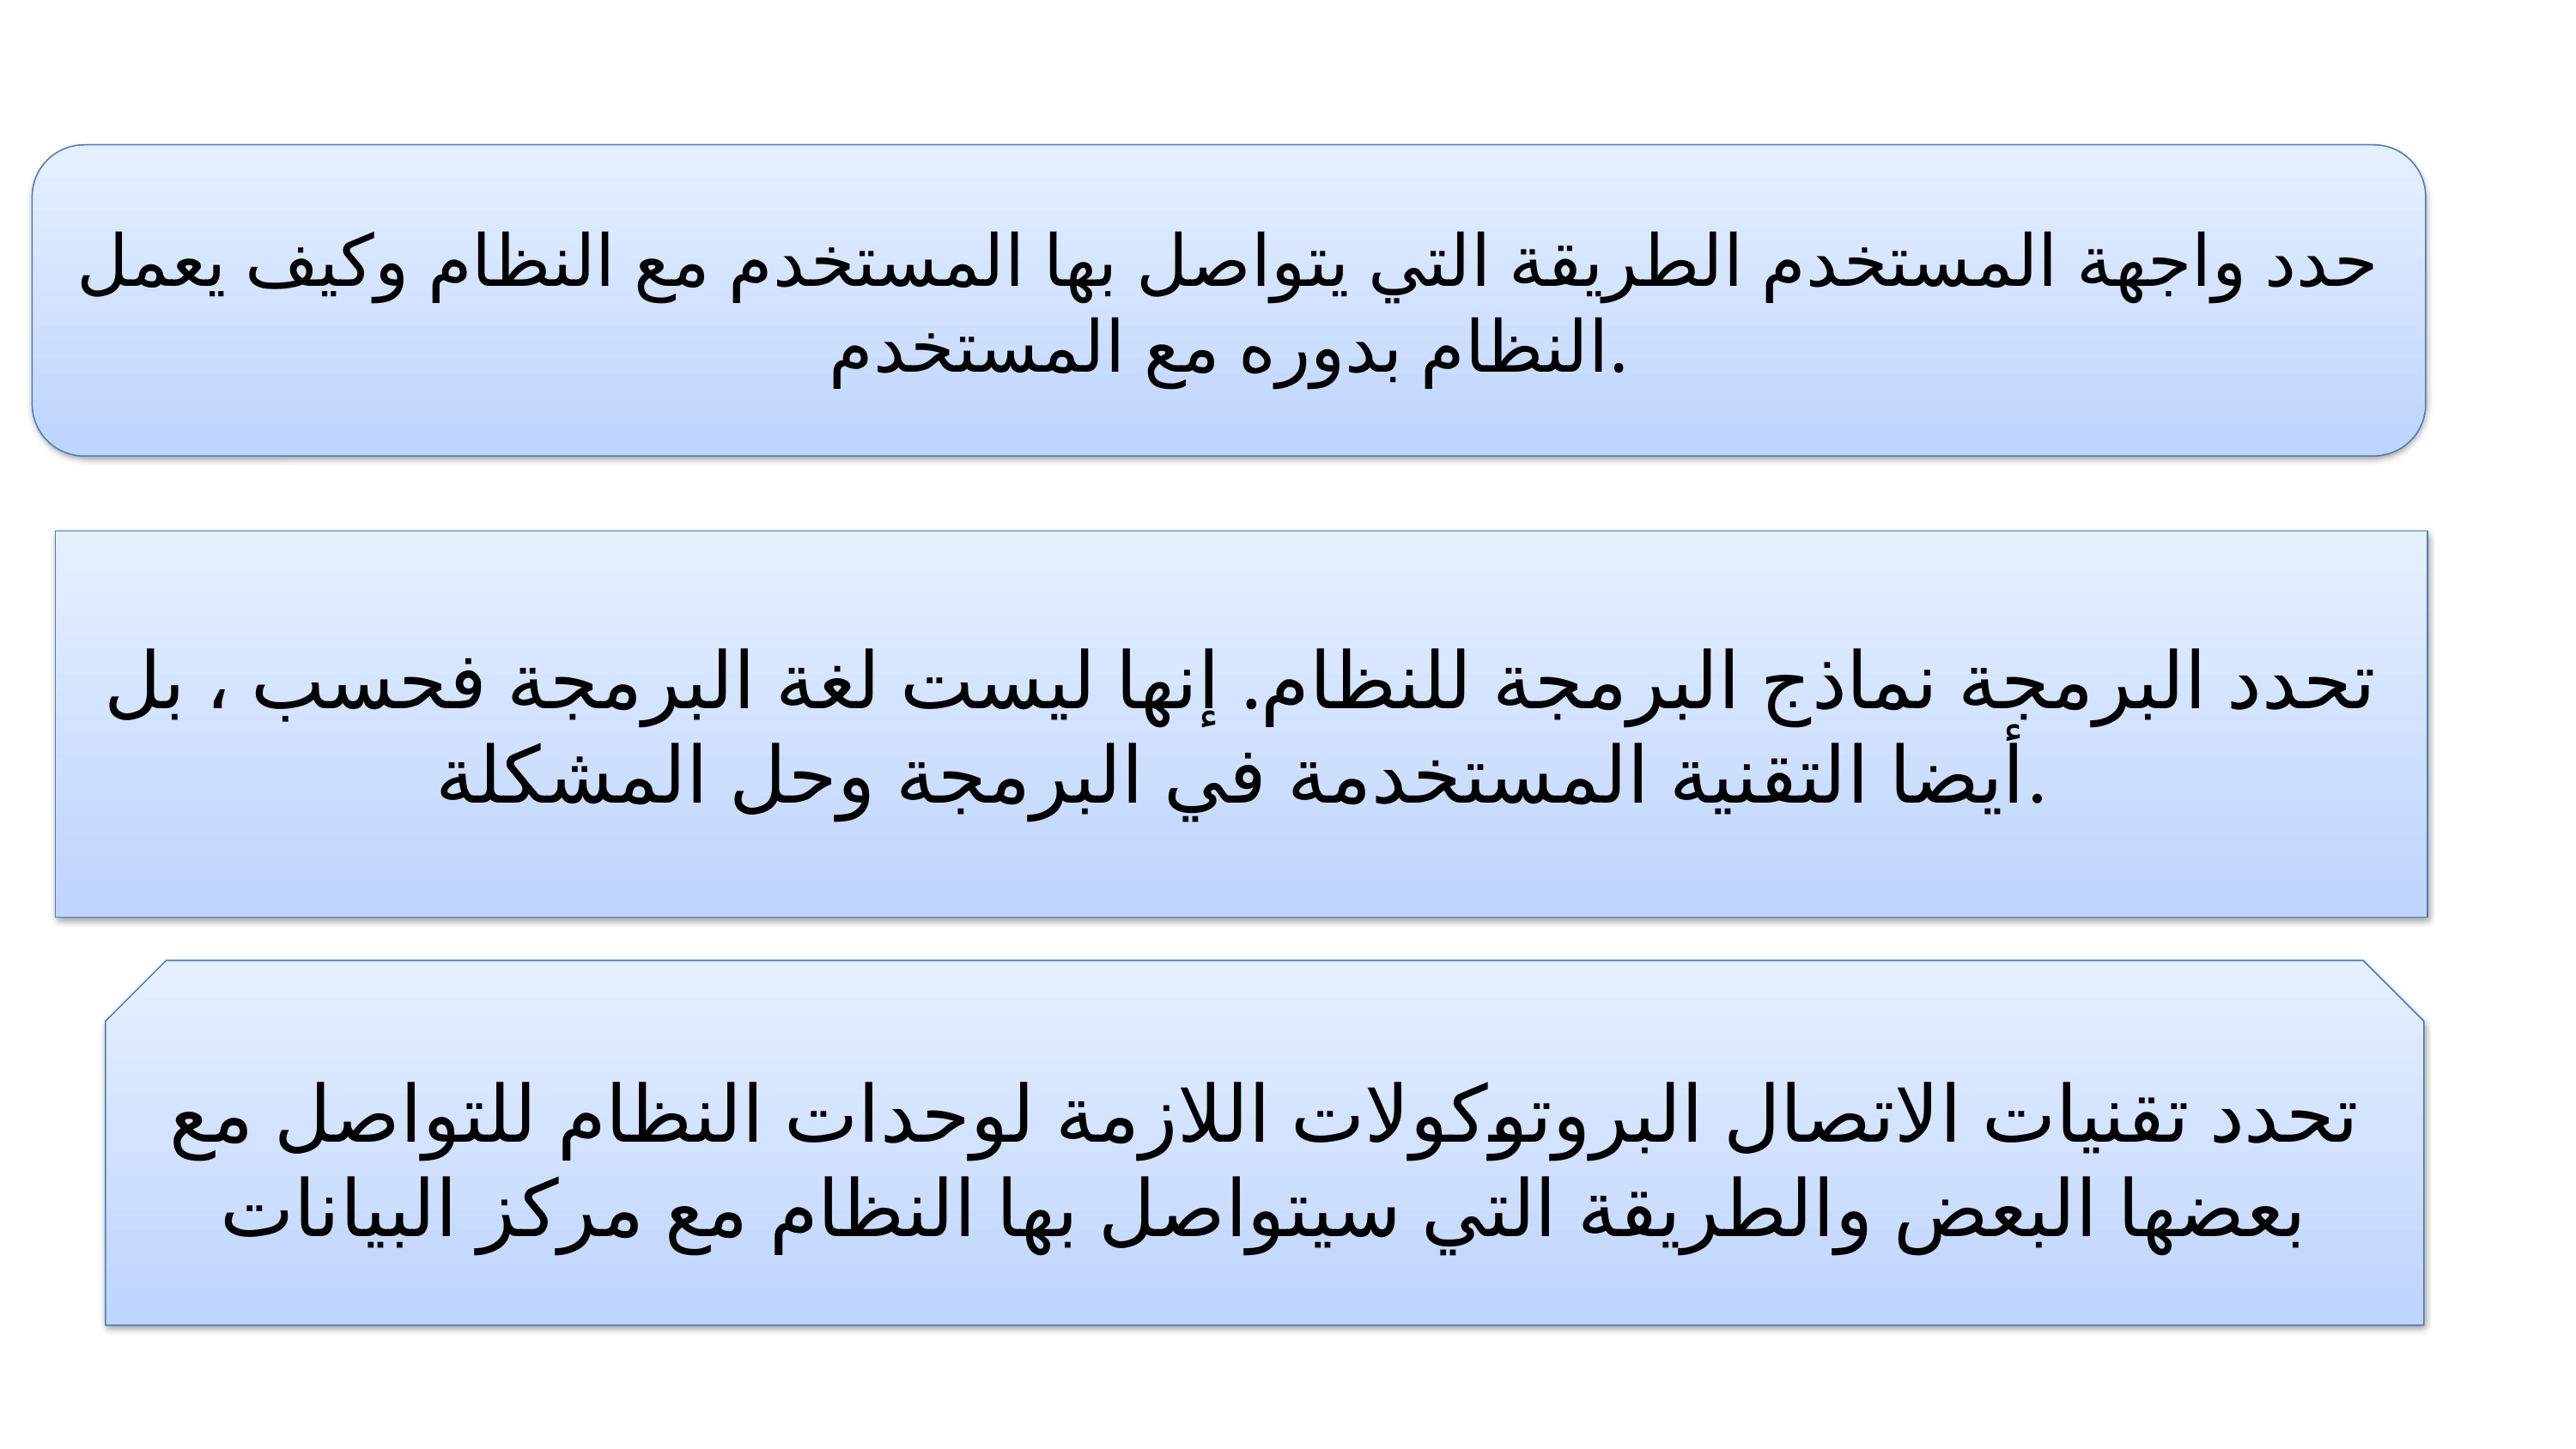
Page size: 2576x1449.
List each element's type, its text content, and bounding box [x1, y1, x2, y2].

text_box تحدد تقنيات الاتصال البروتوكولات اللازمة لوحدات النظام للتواصل مع بعضها البعض والطريقة التي سيتواصل بها النظام مع مركز البيانات [105, 959, 2425, 1326]
text_box تحدد البرمجة نماذج البرمجة للنظام. إنها ليست لغة البرمجة فحسب ، بل أيضا التقنية المستخدمة في البرمجة وحل المشكلة. [55, 530, 2428, 918]
text_box حدد واجهة المستخدم الطريقة التي يتواصل بها المستخدم مع النظام وكيف يعمل النظام بدوره مع المستخدم. [31, 143, 2427, 457]
